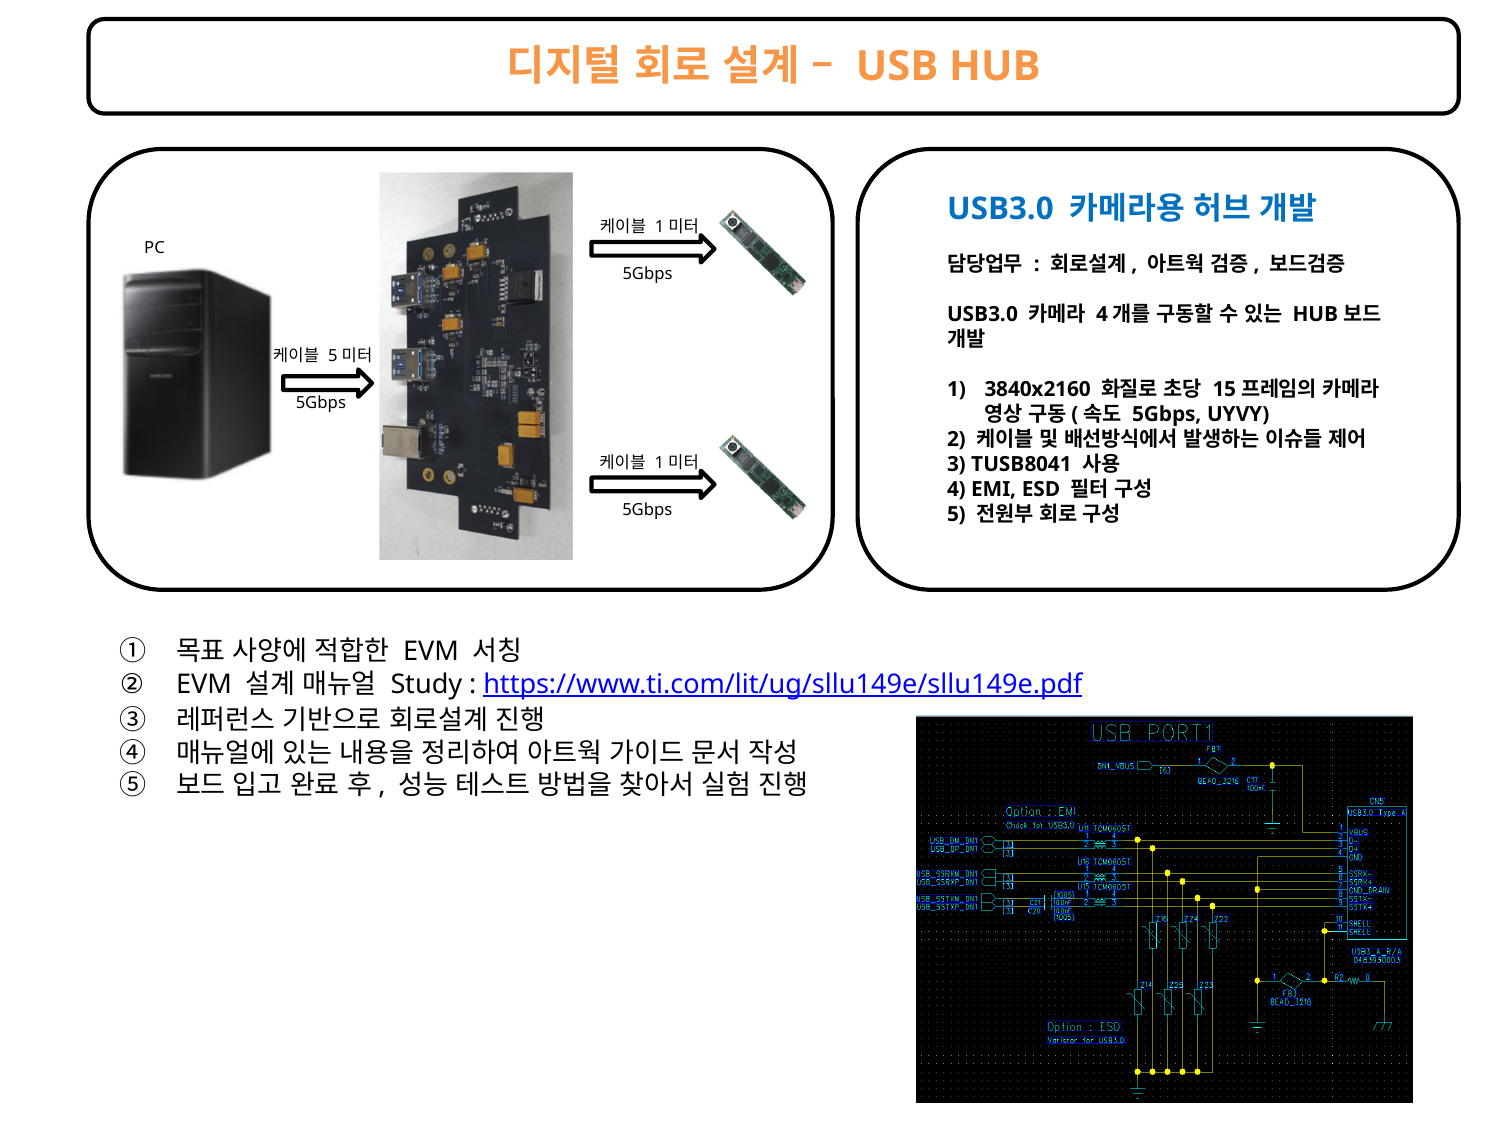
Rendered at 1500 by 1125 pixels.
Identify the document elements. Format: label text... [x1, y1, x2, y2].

text_box [589, 243, 709, 265]
text_box 목표 사양에 적합한 EVM 서칭 EVM 설계 매뉴얼 Study : https://www.ti.com/lit/ug/sllu149e/sllu149e.pdf 레퍼런스 기반으로 회로설계 진행 매뉴얼에 있는 내용을 정리하여 아트웍 가이드 문서 작성 보드 입고 완료 후, 성능 테스트 방법을 찾아서 실험 진행 [105, 626, 1270, 808]
text_box [289, 373, 373, 398]
text_box 5Gbps [607, 255, 688, 290]
text_box 케이블 1미터 [584, 444, 709, 479]
text_box [86, 146, 835, 592]
picture [104, 266, 284, 488]
text_box 케이블 5미터 [289, 337, 373, 373]
text_box 5Gbps [607, 491, 688, 527]
picture [379, 172, 573, 561]
text_box [87, 16, 1461, 30]
picture [714, 207, 809, 298]
text_box [589, 479, 709, 501]
text_box 디지털 회로 설계 – USB HUB [76, 30, 1471, 96]
picture [915, 715, 1413, 1103]
text_box PC [129, 229, 180, 264]
text_box USB3.0 카메라용 허브 개발 [932, 180, 1373, 233]
text_box 케이블 1미터 [584, 207, 713, 243]
picture [714, 432, 809, 522]
text_box 담당업무 : 회로설계, 아트웍 검증, 보드검증 USB3.0 카메라 4개를 구동할 수 있는 HUB보드 개발 3840x2160 화질로 초당 15프레임의 카메라 영상 구동(속도 5Gbps, UYVY) 2) 케이블 및 배선방식에서 발생하는 이슈들 제어 3) TUSB8041 사용 4) EMI, ESD 필터 구성 5) 전원부 회로 구성 [932, 243, 1429, 533]
text_box [86, 96, 1461, 116]
text_box 5Gbps [289, 384, 361, 420]
text_box [855, 146, 1461, 592]
